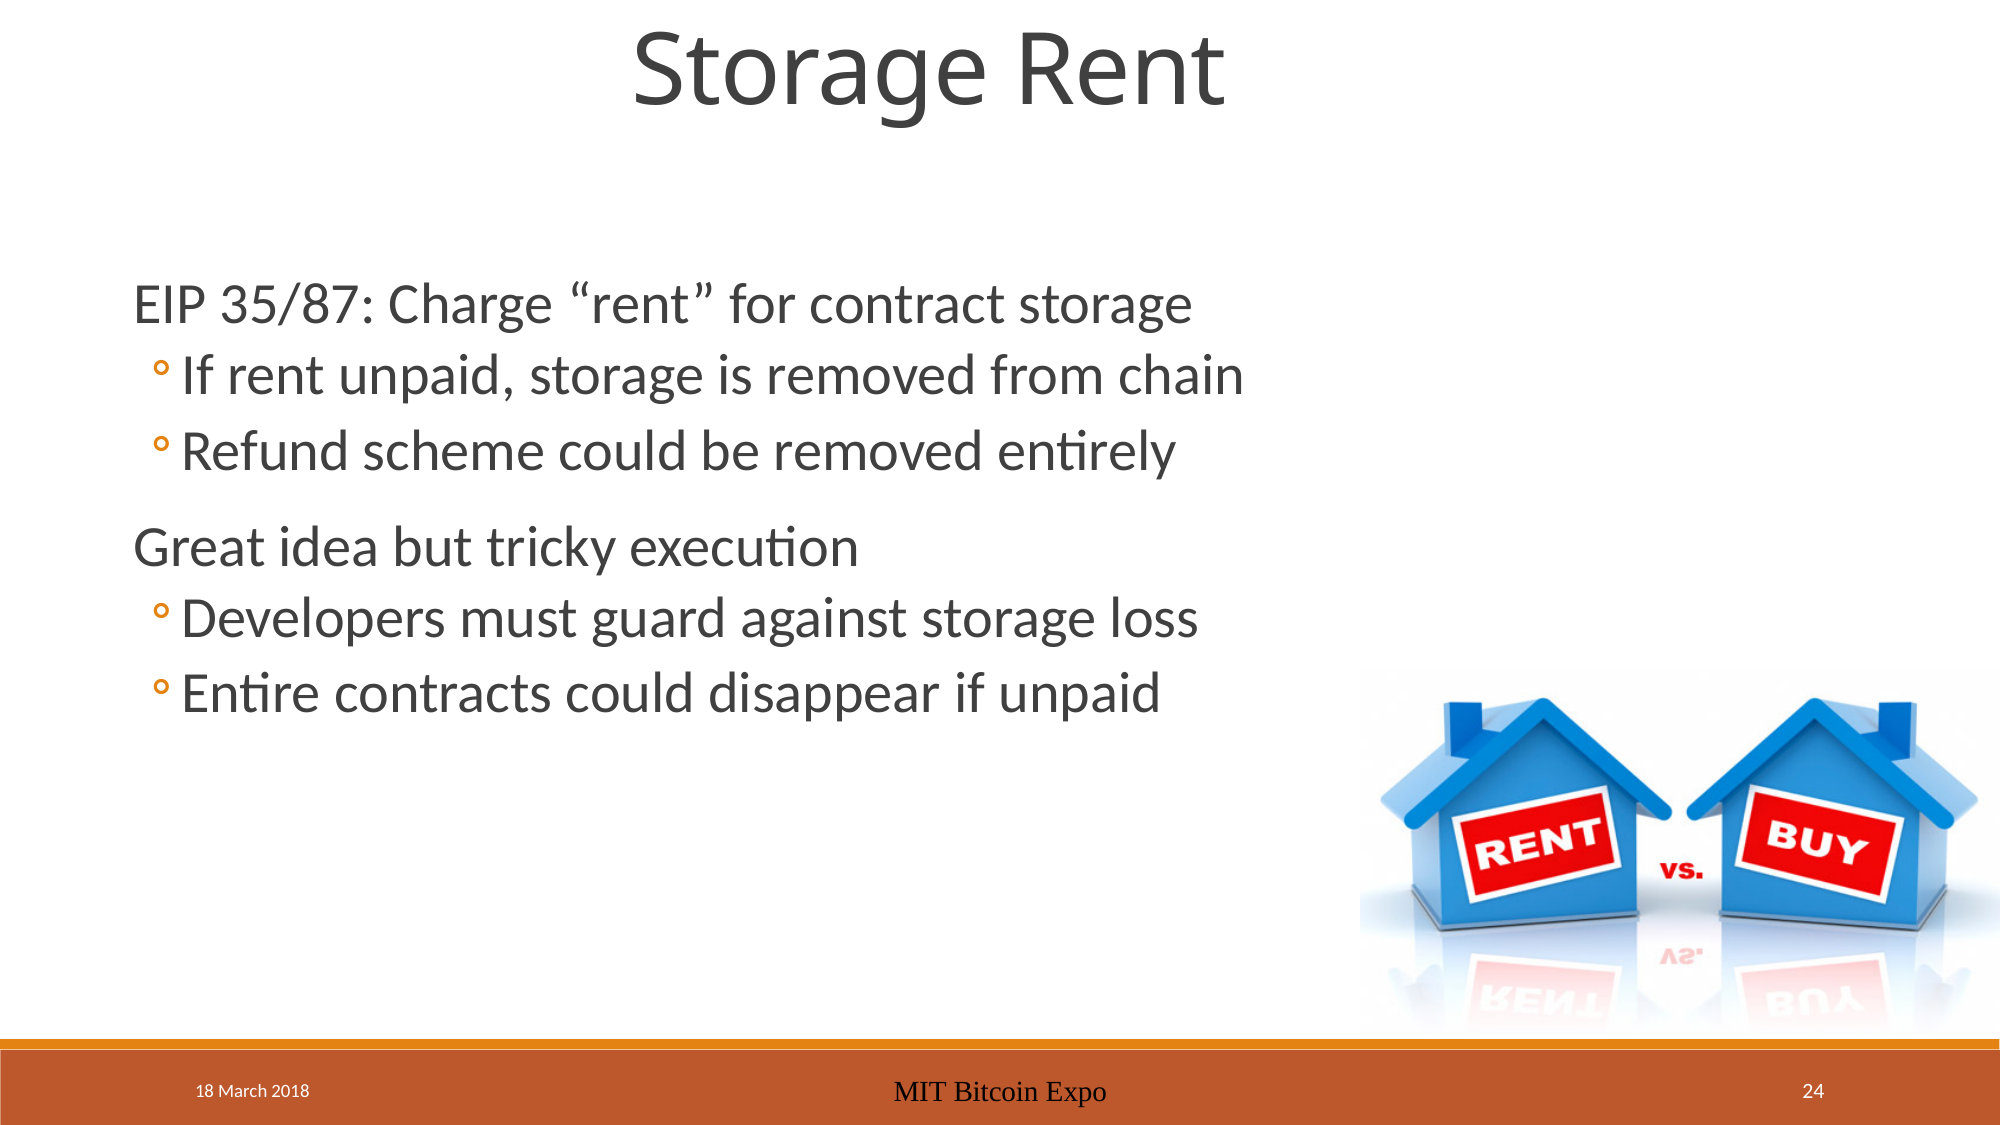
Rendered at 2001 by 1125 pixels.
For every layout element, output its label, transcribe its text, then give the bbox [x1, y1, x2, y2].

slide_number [180, 1059, 586, 1120]
list EIP 35/87: Charge “rent” for contract storage If rent unpaid, storage is removed from chain Refund scheme could be removed entirely Great idea but tricky execution Developers must guard against storage loss Entire contracts could disappear if unpaid [118, 265, 1769, 926]
picture [1359, 607, 2000, 1035]
slide_number 24 [1624, 1059, 1840, 1120]
footer MIT Bitcoin Expo [604, 1059, 1396, 1120]
title Storage Rent [616, 0, 2000, 133]
